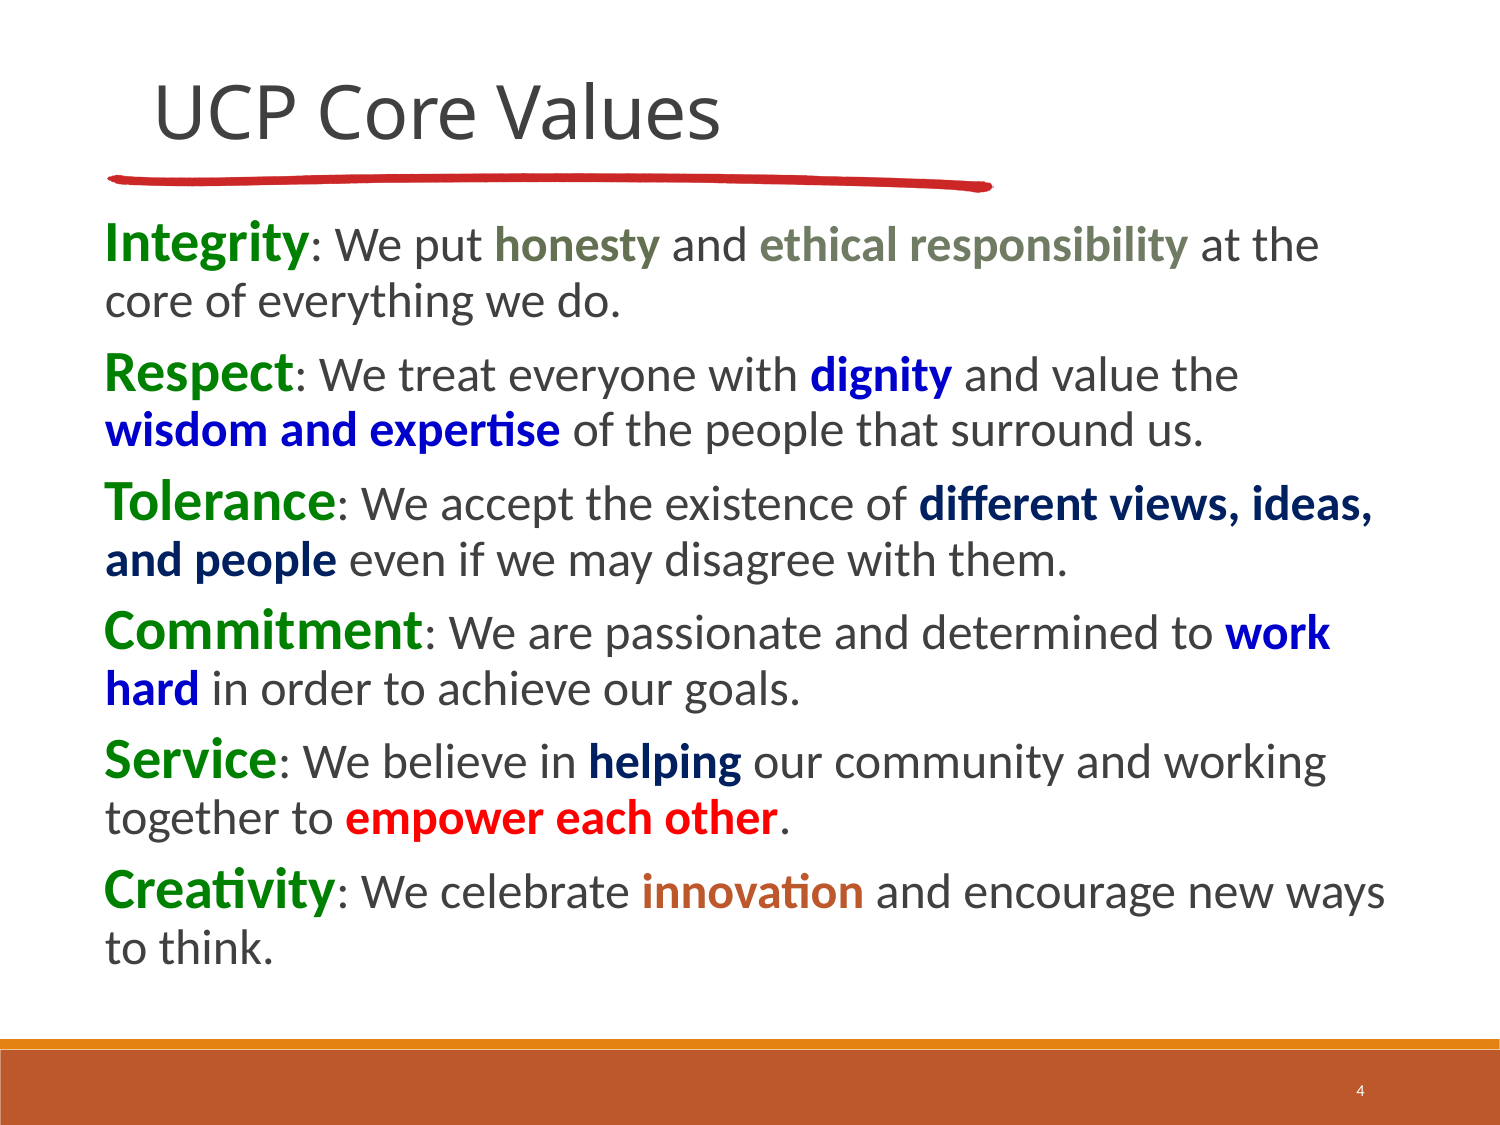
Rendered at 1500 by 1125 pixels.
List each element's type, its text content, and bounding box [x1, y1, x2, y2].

slide_number 4 [1218, 1059, 1380, 1120]
title UCP Core Values [137, 24, 1500, 163]
picture [103, 168, 1004, 198]
list Integrity: We put honesty and ethical responsibility at the core of everything we do. Respect: We treat everyone with dignity and value the wisdom and expertise of the people that surround us. Tolerance: We accept the existence of different views, ideas, and people even if we may disagree with them. Commitment: We are passionate and determined to work hard in order to achieve our goals. Service: We believe in helping our community and working together to empower each other. Creativity: We celebrate innovation and encourage new ways to think. [10, 203, 1398, 1042]
